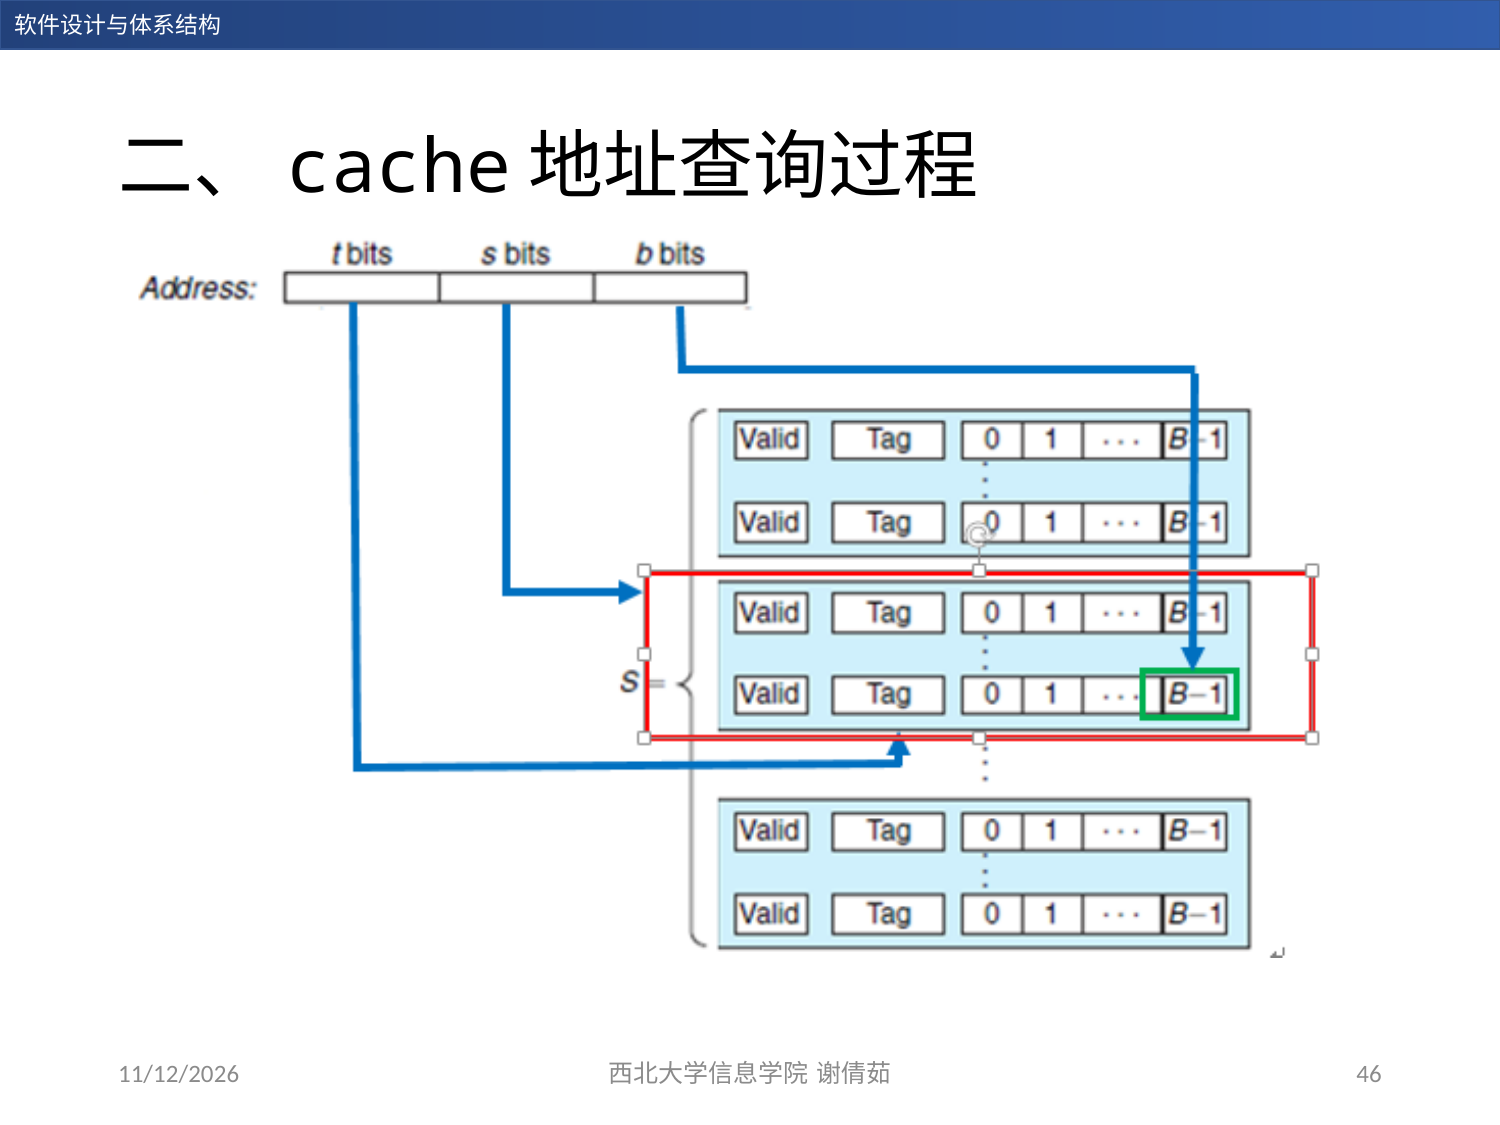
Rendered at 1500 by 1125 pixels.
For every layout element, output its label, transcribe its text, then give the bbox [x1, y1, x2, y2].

slide_number 46 [1059, 1042, 1397, 1103]
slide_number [103, 1042, 441, 1103]
picture [131, 223, 1328, 959]
footer 西北大学信息学院 谢倩茹 [496, 1042, 1004, 1103]
title 二、cache地址查询过程 [103, 59, 1397, 278]
